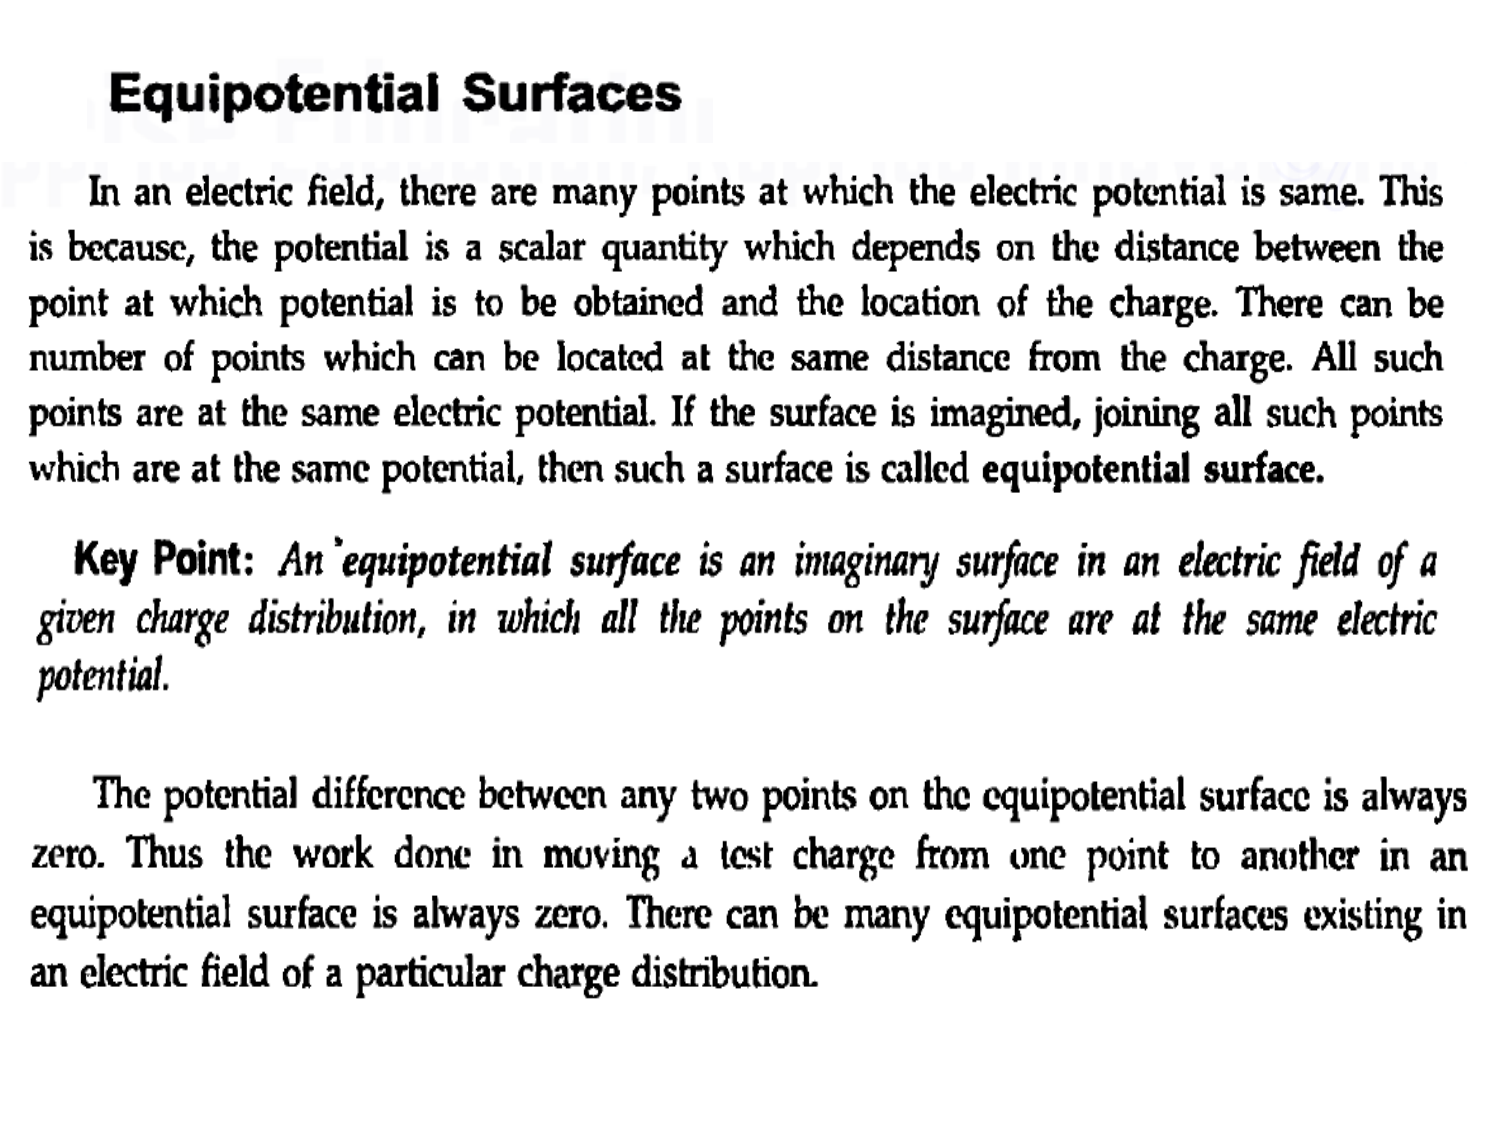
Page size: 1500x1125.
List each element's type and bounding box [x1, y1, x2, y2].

picture [0, 761, 1500, 1026]
list [87, 49, 713, 144]
picture [0, 524, 1467, 713]
picture [0, 162, 1467, 513]
